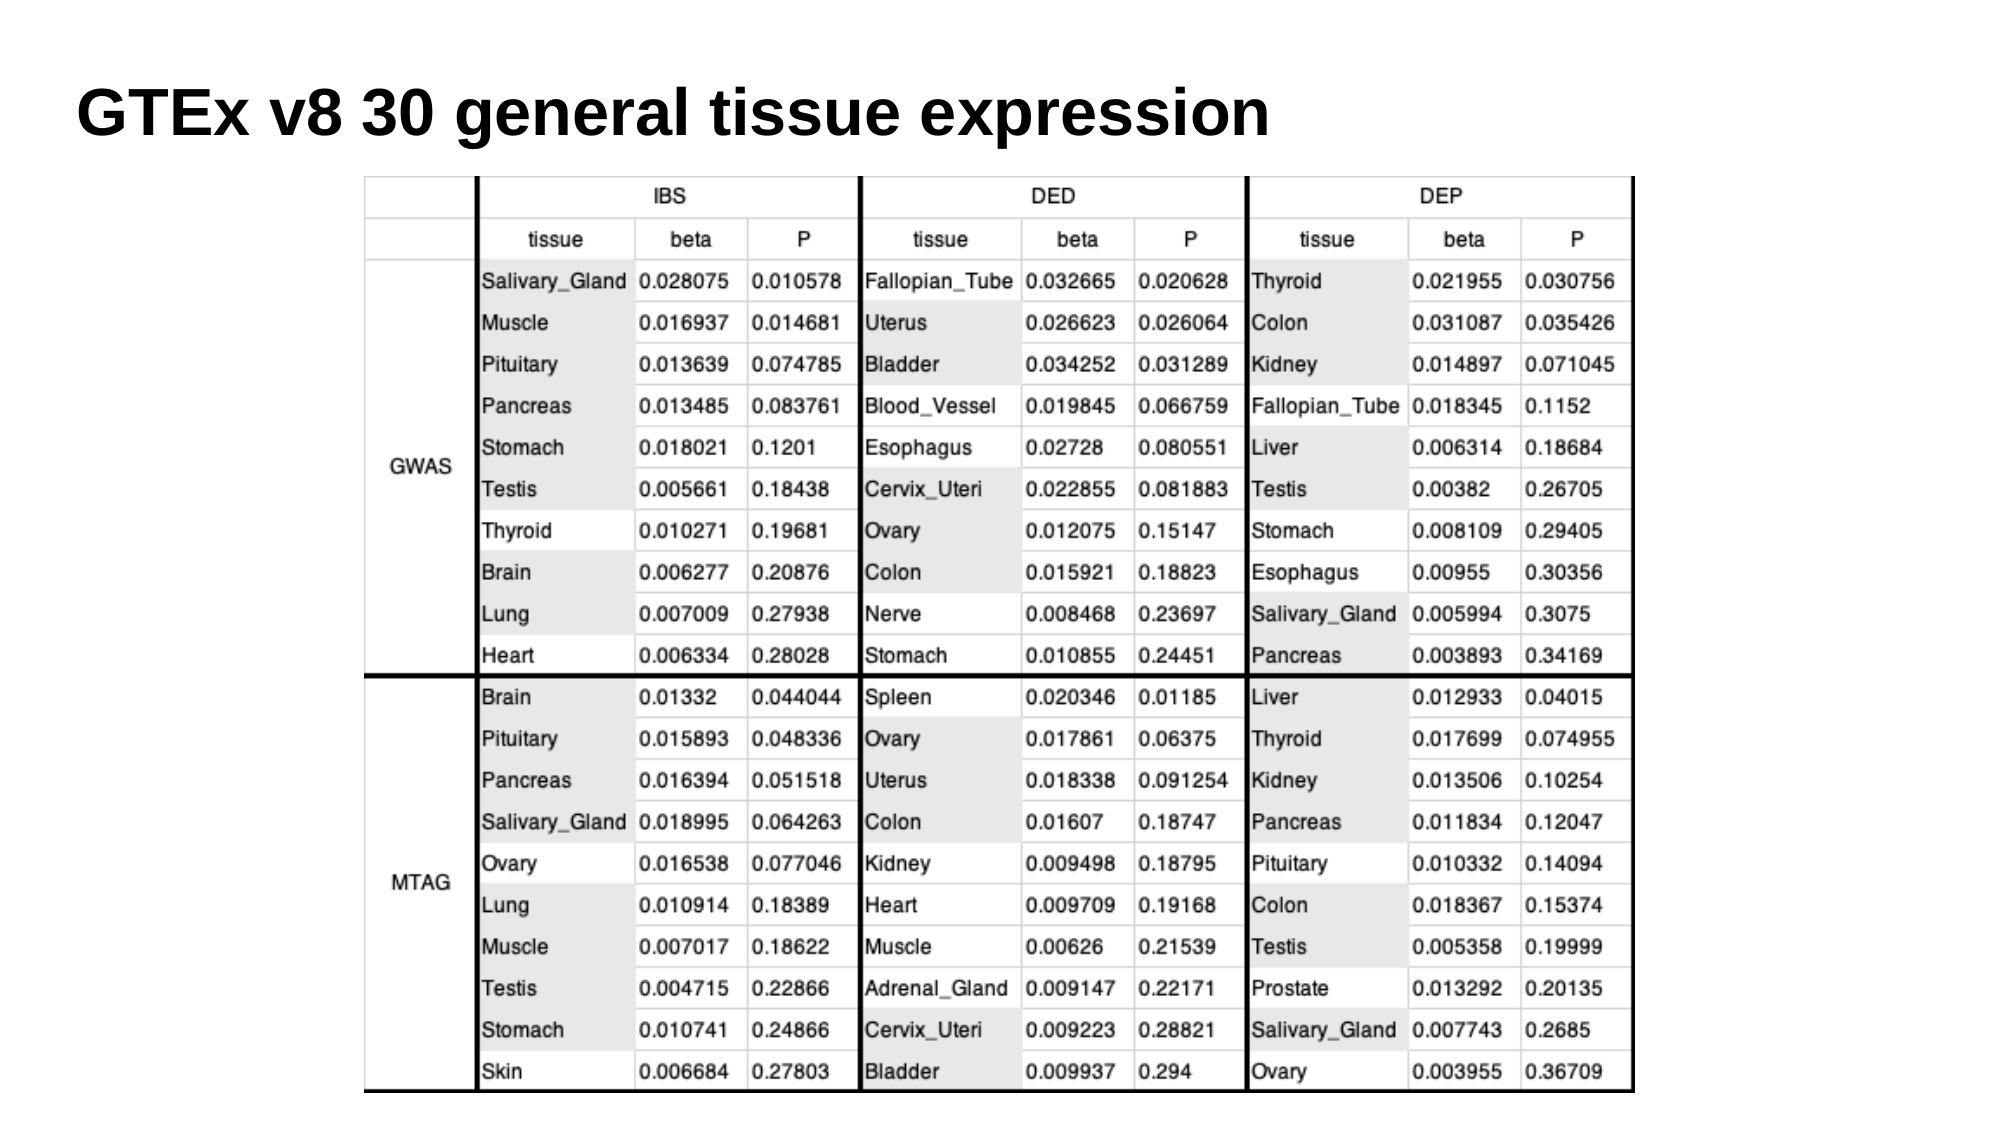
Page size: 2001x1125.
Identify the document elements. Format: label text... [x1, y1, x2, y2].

picture [364, 176, 1636, 1094]
title GTEx v8 30 general tissue expression [61, 59, 1863, 158]
text_box [61, 158, 1863, 366]
